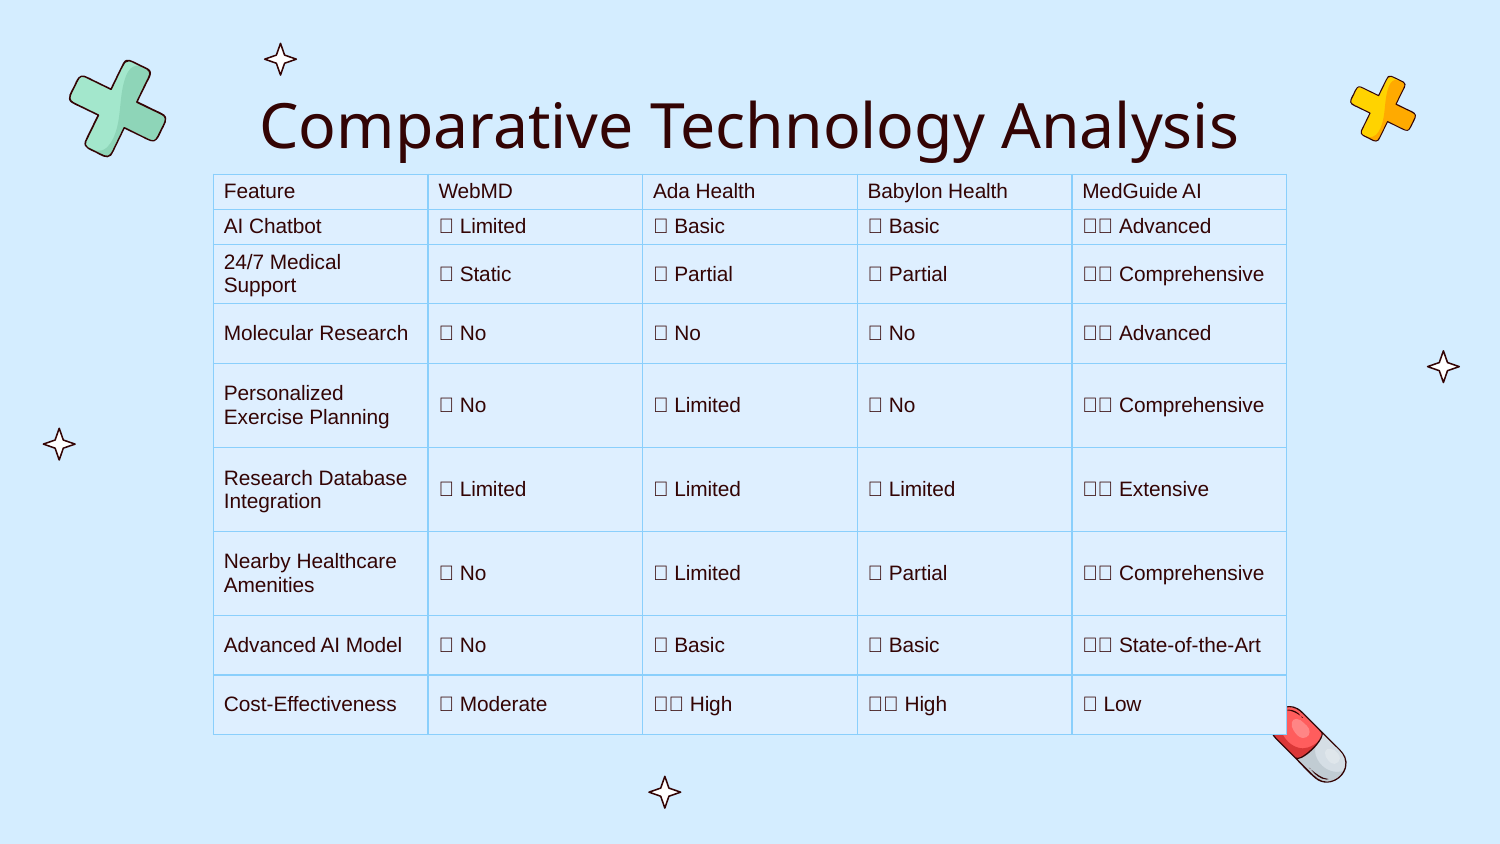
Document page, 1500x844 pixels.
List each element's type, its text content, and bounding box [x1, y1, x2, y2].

table_cell ✅ Basic [643, 616, 857, 674]
table_cell 💲💲 High [858, 676, 1071, 734]
table_cell ✅✅ Advanced [1073, 304, 1286, 363]
table_cell ❌ Limited [429, 448, 642, 531]
table_cell ❌ No [858, 364, 1071, 447]
table_cell ❌ Limited [643, 448, 857, 531]
table_cell ❌ No [429, 364, 642, 447]
table_cell ✅ Partial [643, 245, 857, 303]
table_cell ✅ Partial [858, 532, 1071, 615]
table_cell ❌ Limited [643, 364, 857, 447]
table_header MedGuide AI [1073, 175, 1286, 209]
table_cell Cost-Effectiveness [214, 676, 427, 734]
table_cell ✅ Partial [858, 245, 1071, 303]
table_header WebMD [429, 175, 642, 209]
table_cell ✅ Basic [858, 616, 1071, 674]
table_cell ✅✅ Comprehensive [1073, 532, 1286, 615]
table_cell ✅✅ Comprehensive [1073, 364, 1286, 447]
table_cell ❌ No [429, 616, 642, 674]
table_cell ✅ Basic [858, 210, 1071, 244]
table_cell Personalized Exercise Planning [214, 364, 427, 447]
table_header Feature [214, 175, 427, 209]
table_cell 💲 Low [1073, 676, 1286, 734]
title Comparative Technology Analysis [117, 70, 1383, 148]
table_cell ✅✅ Advanced [1073, 210, 1286, 244]
table_cell 24/7 Medical Support [214, 245, 427, 303]
table_cell ❌ Limited [643, 532, 857, 615]
table_header Ada Health [643, 175, 857, 209]
table_header Babylon Health [858, 175, 1071, 209]
table_cell ❌ Limited [858, 448, 1071, 531]
table_cell ❌ No [858, 304, 1071, 363]
table_cell Research Database Integration [214, 448, 427, 531]
table_cell Advanced AI Model [214, 616, 427, 674]
table_cell ❌ No [429, 304, 642, 363]
table_cell 💲 Moderate [429, 676, 642, 734]
table_cell ✅✅ State-of-the-Art [1073, 616, 1286, 674]
table_cell ❌ No [643, 304, 857, 363]
table_cell ✅ Basic [643, 210, 857, 244]
table_cell Molecular Research [214, 304, 427, 363]
table_cell ❌ No [429, 532, 642, 615]
table_cell ❌ Limited [429, 210, 642, 244]
table_cell ❌ Static [429, 245, 642, 303]
table_cell ✅✅ Comprehensive [1073, 245, 1286, 303]
table_cell 💲💲 High [643, 676, 857, 734]
table_cell AI Chatbot [214, 210, 427, 244]
table_cell Nearby Healthcare Amenities [214, 532, 427, 615]
table_cell ✅✅ Extensive [1073, 448, 1286, 531]
